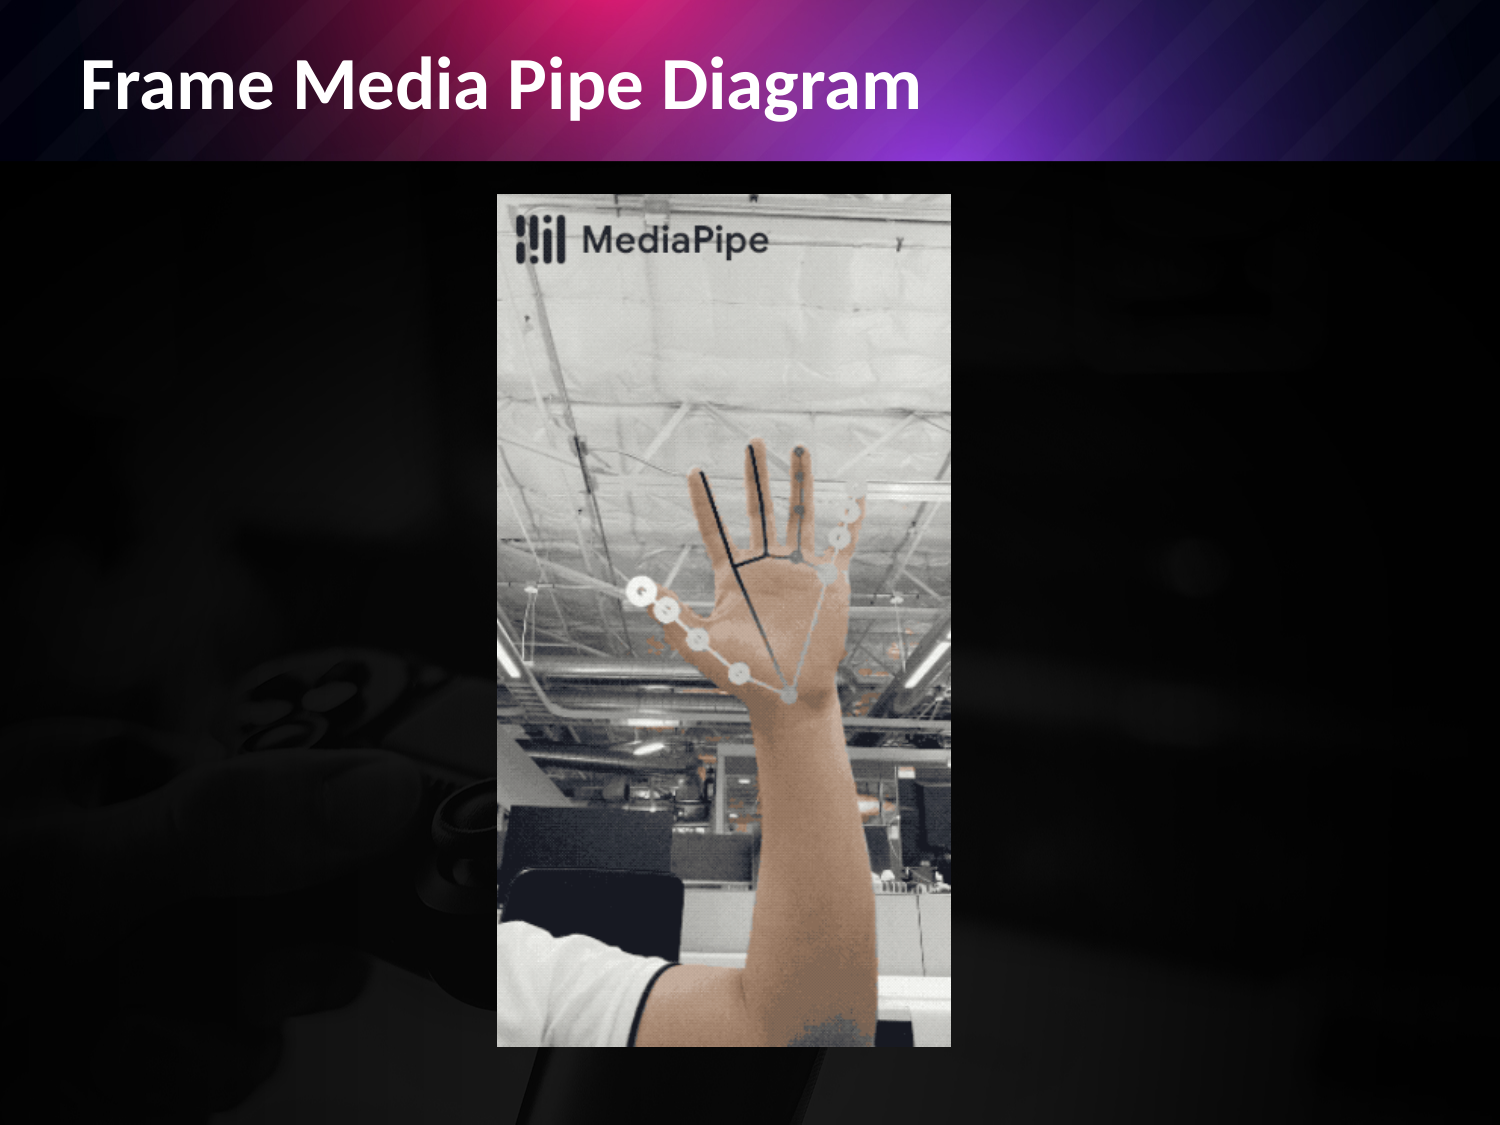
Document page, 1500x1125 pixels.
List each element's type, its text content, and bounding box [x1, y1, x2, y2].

picture [0, 0, 1500, 1125]
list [497, 194, 951, 1048]
title Frame Media Pipe Diagram [64, 14, 1376, 145]
